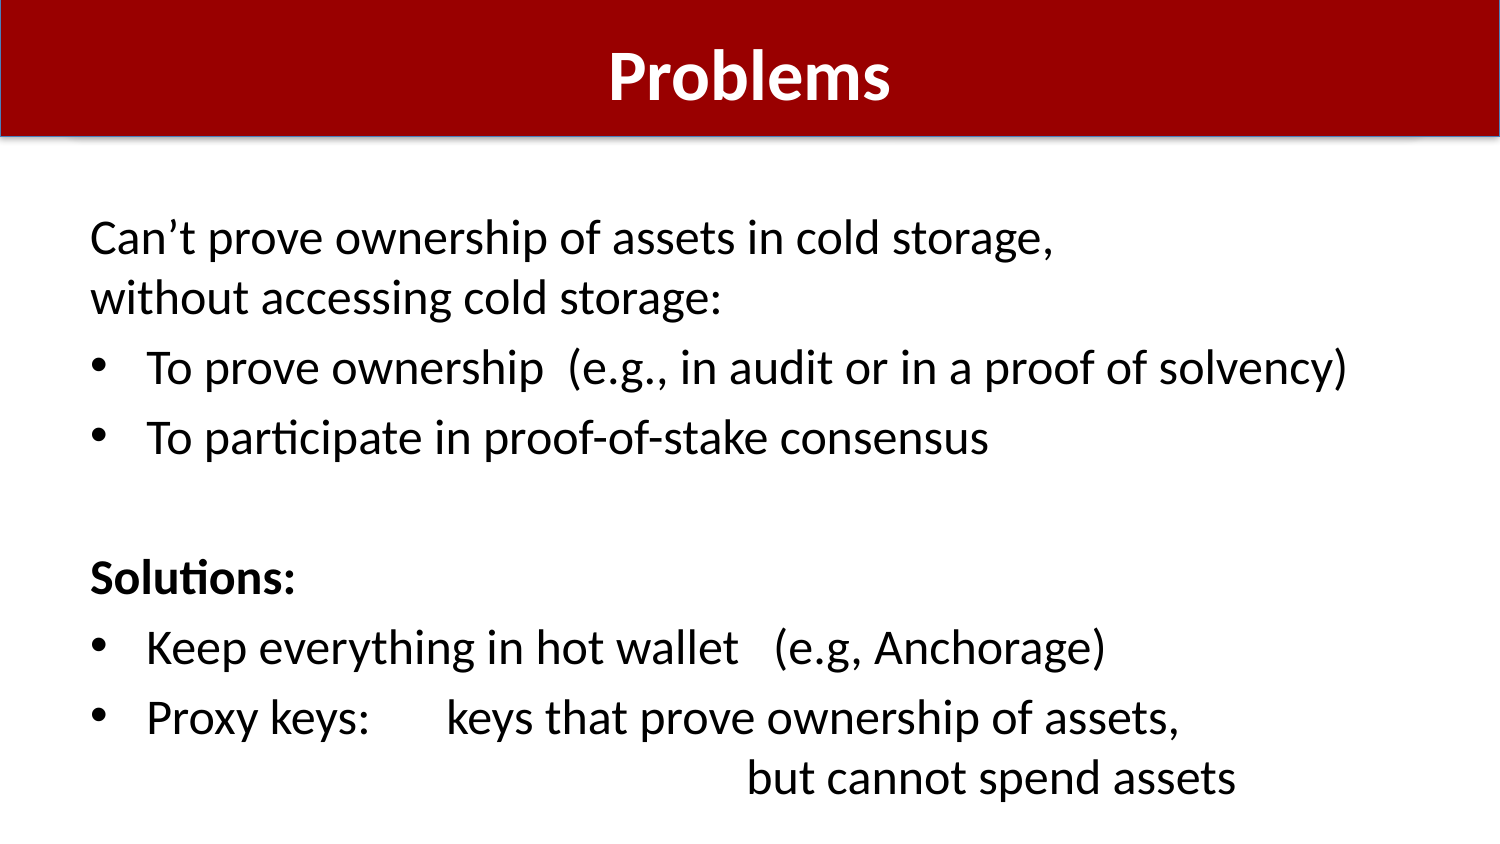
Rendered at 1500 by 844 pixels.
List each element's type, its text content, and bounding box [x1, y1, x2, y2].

list Can’t prove ownership of assets in cold storage, without accessing cold storage: To prove ownership (e.g., in audit or in a proof of solvency) To participate in proof-of-stake consensus Solutions: Keep everything in hot wallet (e.g, Anchorage) Proxy keys: keys that prove ownership of assets, but cannot spend assets [74, 196, 1468, 844]
title Problems [75, 20, 1425, 123]
